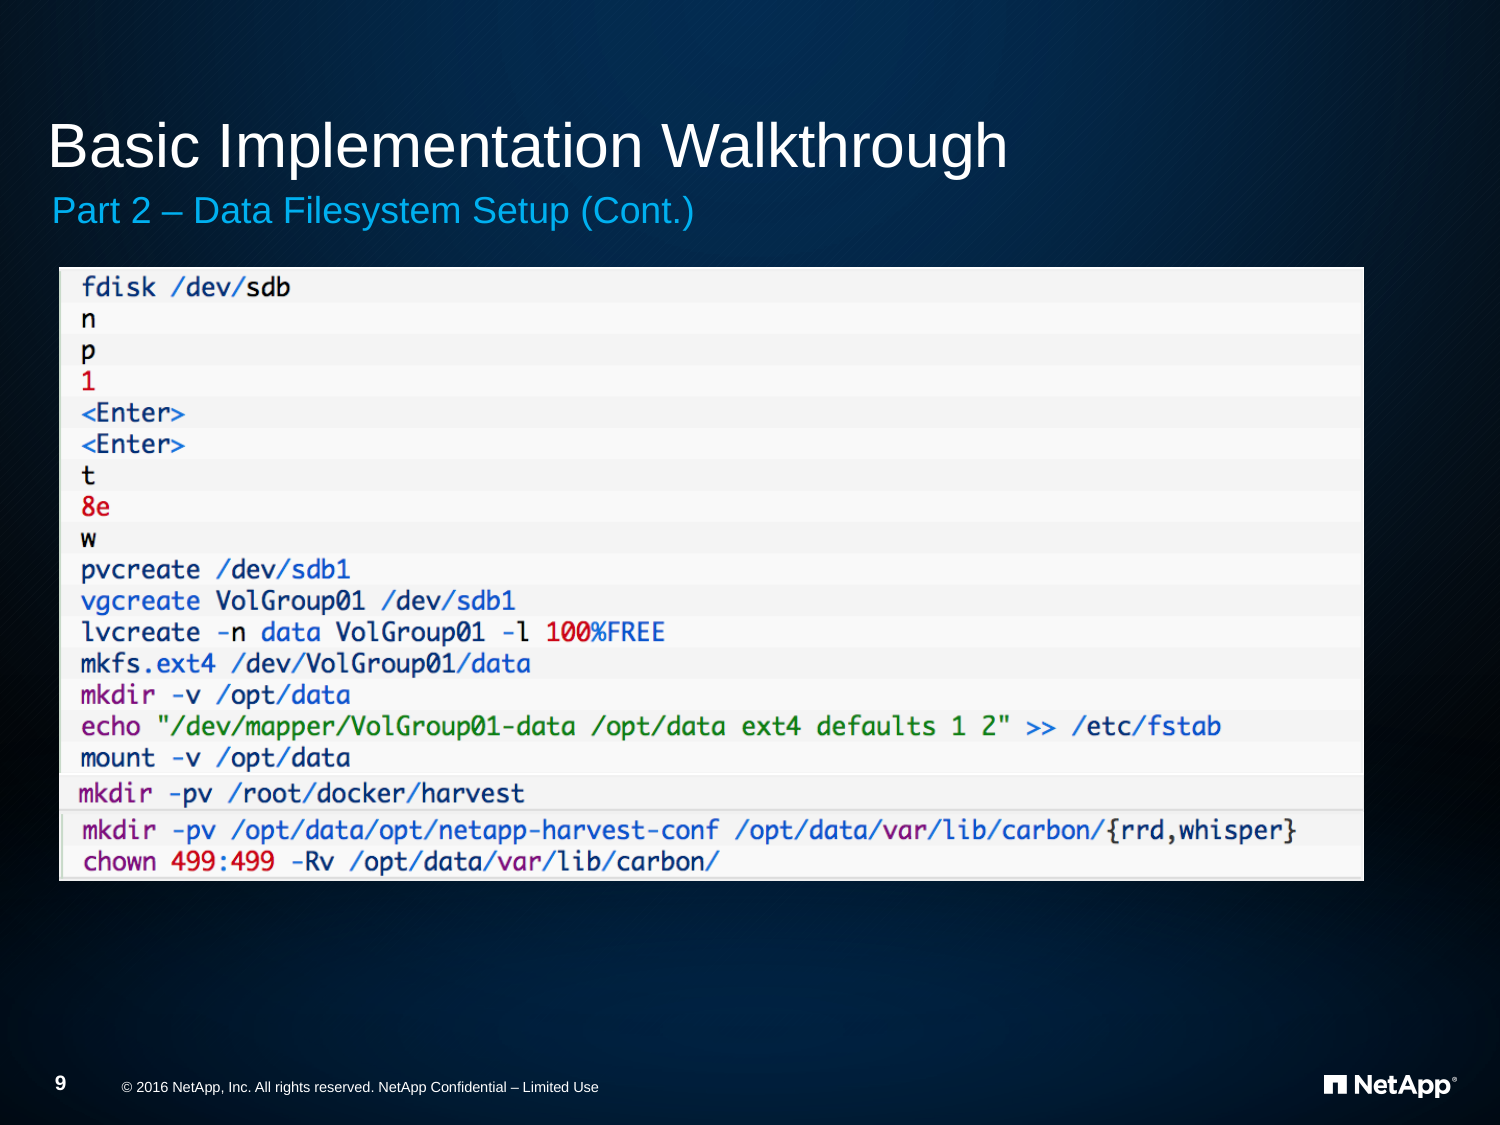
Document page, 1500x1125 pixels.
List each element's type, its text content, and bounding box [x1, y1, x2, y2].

picture [0, 0, 1500, 1125]
list Part 2 – Data Filesystem Setup (Cont.) [36, 181, 1439, 248]
footer © 2016 NetApp, Inc. All rights reserved. NetApp Confidential – Limited Use [118, 1063, 912, 1103]
title Basic Implementation Walkthrough [33, 38, 1440, 187]
slide_number 9 [39, 1059, 118, 1103]
